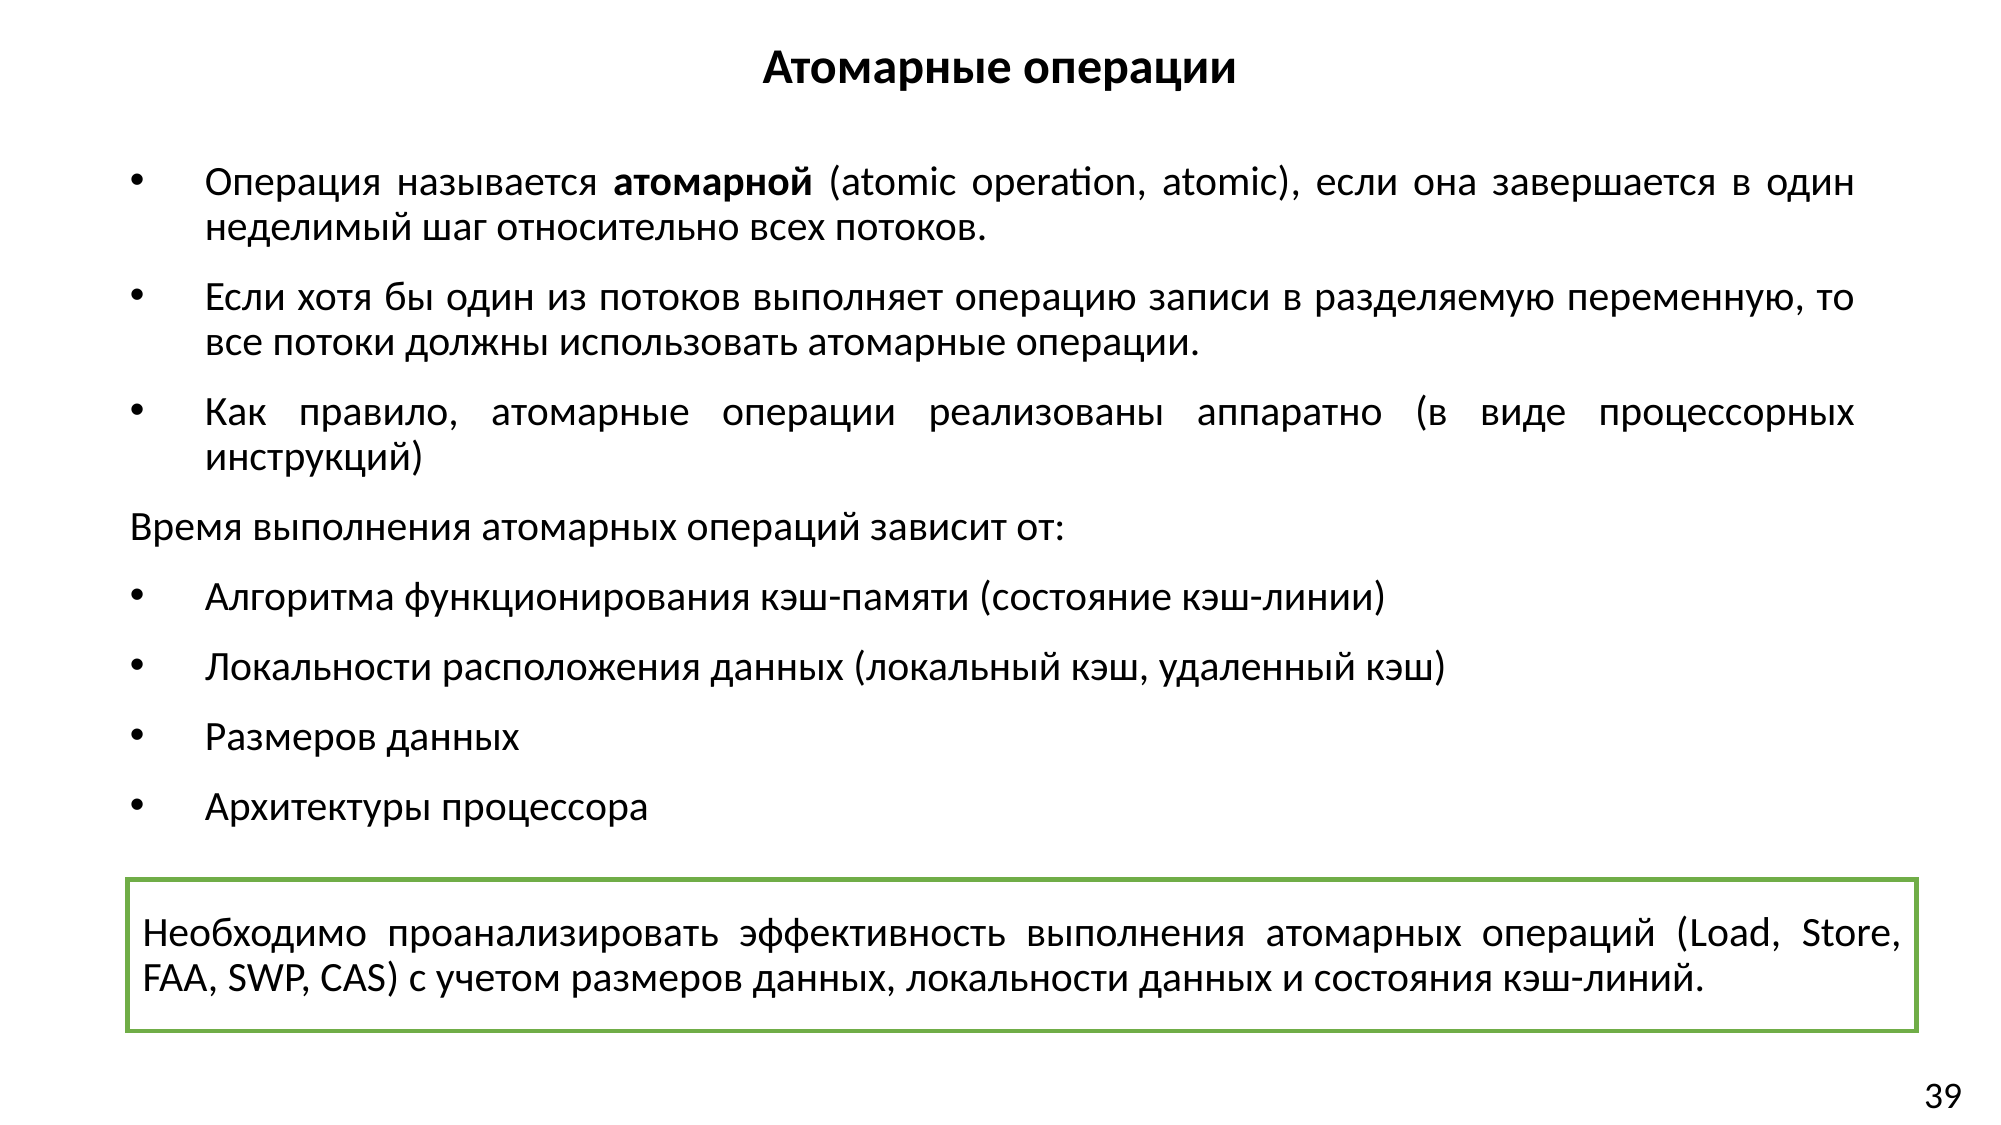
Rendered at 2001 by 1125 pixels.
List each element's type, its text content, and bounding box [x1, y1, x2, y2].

slide_number 39 [1886, 1060, 2000, 1125]
text_box Необходимо проанализировать эффективность выполнения атомарных операций (Load, Store, FAA, SWP, CAS) с учетом размеров данных, локальности данных и состояния кэш-линий. [127, 879, 1917, 1032]
text_box Атомарные операции [0, 32, 2000, 107]
text_box Операция называется атомарной (atomic operation, atomic), если она завершается в один неделимый шаг относительно всех потоков. Если хотя бы один из потоков выполняет операцию записи в разделяемую переменную, то все потоки должны использовать атомарные операции. Как правило, атомарные операции реализованы аппаратно (в виде процессорных инструкций) Время выполнения атомарных операций зависит от: Алгоритма функционирования кэш-памяти (состояние кэш-линии) Локальности расположения данных (локальный кэш, удаленный кэш) Размеров данных Архитектуры процессора [114, 122, 1871, 868]
